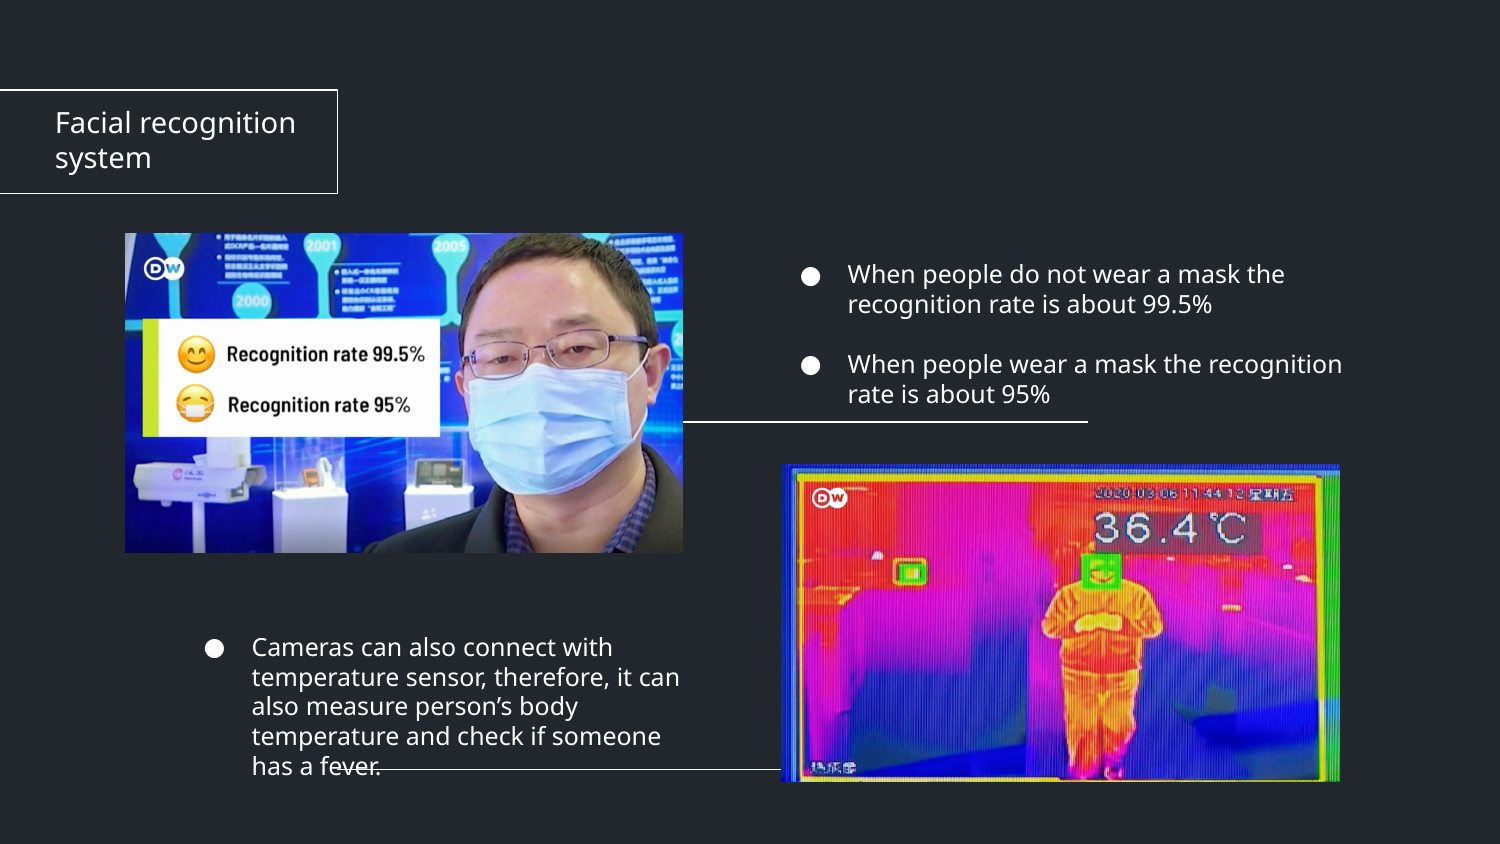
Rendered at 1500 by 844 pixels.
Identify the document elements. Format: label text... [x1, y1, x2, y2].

subtitle Cameras can also connect with temperature sensor, therefore, it can also measure person’s body temperature and check if someone has a fever. [161, 616, 704, 770]
picture [780, 464, 1340, 782]
title Facial recognition system [39, 62, 338, 218]
subtitle When people do not wear a mask the recognition rate is about 99.5% When people wear a mask the recognition rate is about 95% [757, 243, 1363, 398]
picture [124, 233, 684, 553]
